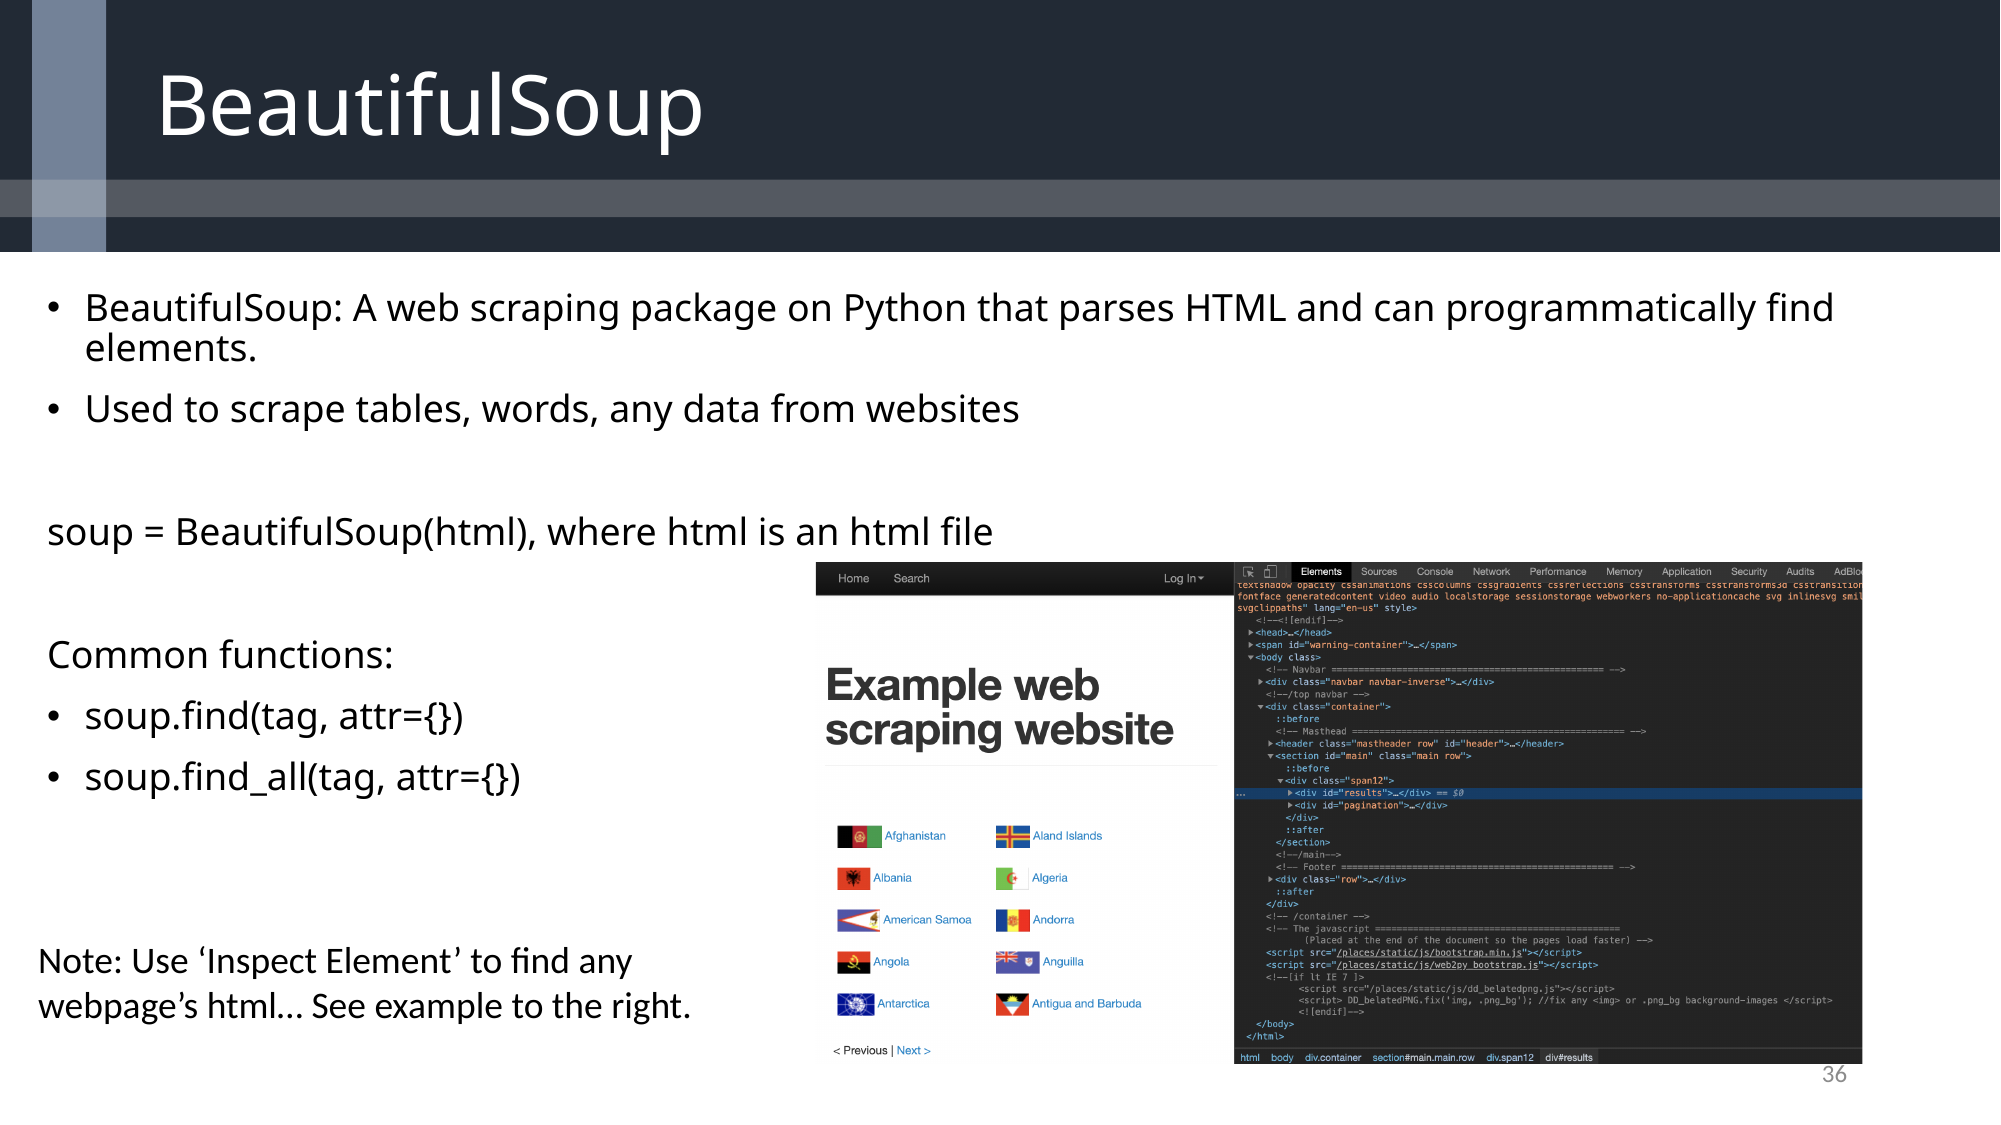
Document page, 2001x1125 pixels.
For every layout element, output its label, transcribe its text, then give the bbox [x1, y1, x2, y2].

text_box [31, 0, 107, 178]
text_box [0, 0, 31, 178]
slide_number 36 [1412, 1064, 1863, 1103]
text_box [107, 0, 2000, 178]
text_box [107, 218, 2000, 253]
text_box [31, 218, 107, 253]
text_box [0, 178, 2000, 218]
text_box Note: Use ‘Inspect Element’ to find any webpage’s html… See example to the right. [23, 928, 742, 1034]
picture [815, 562, 1863, 1064]
text_box [0, 218, 31, 253]
title BeautifulSoup [140, 29, 1928, 178]
list BeautifulSoup: A web scraping package on Python that parses HTML and can programmatically find elements. Used to scrape tables, words, any data from websites soup = BeautifulSoup(html), where html is an html file Common functions: soup.find(tag, attr={}) soup.find_all(tag, attr={}) [32, 281, 1977, 1073]
